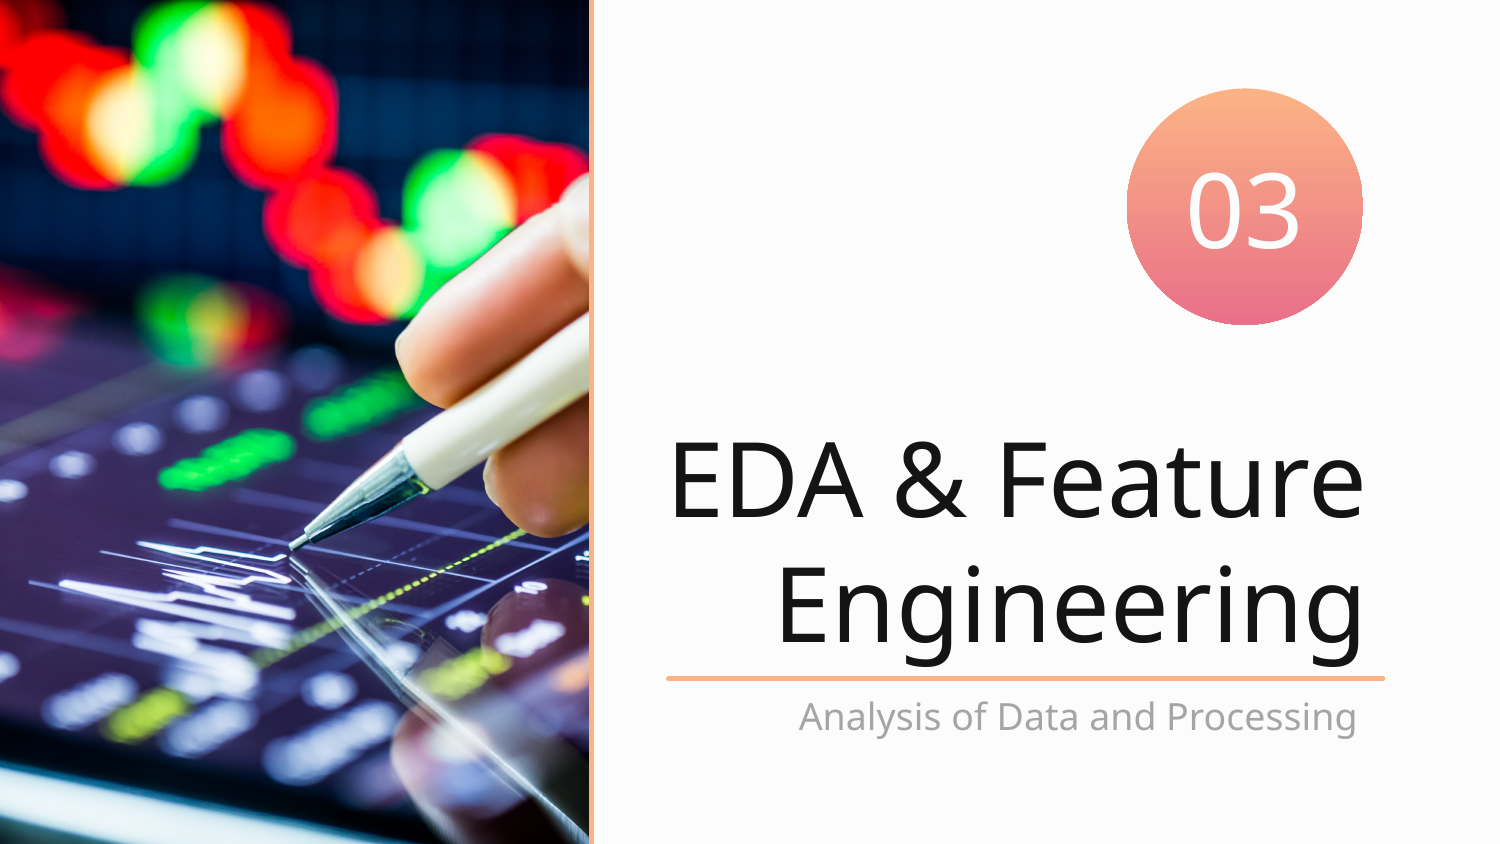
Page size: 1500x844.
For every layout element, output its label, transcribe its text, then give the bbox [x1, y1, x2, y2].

picture [0, 0, 591, 844]
title EDA & Feature Engineering [598, 397, 1383, 677]
text_box [1170, 298, 1320, 325]
title 03 [1106, 115, 1383, 298]
text_box [1170, 88, 1320, 115]
subtitle Analysis of Data and Processing [598, 677, 1383, 758]
